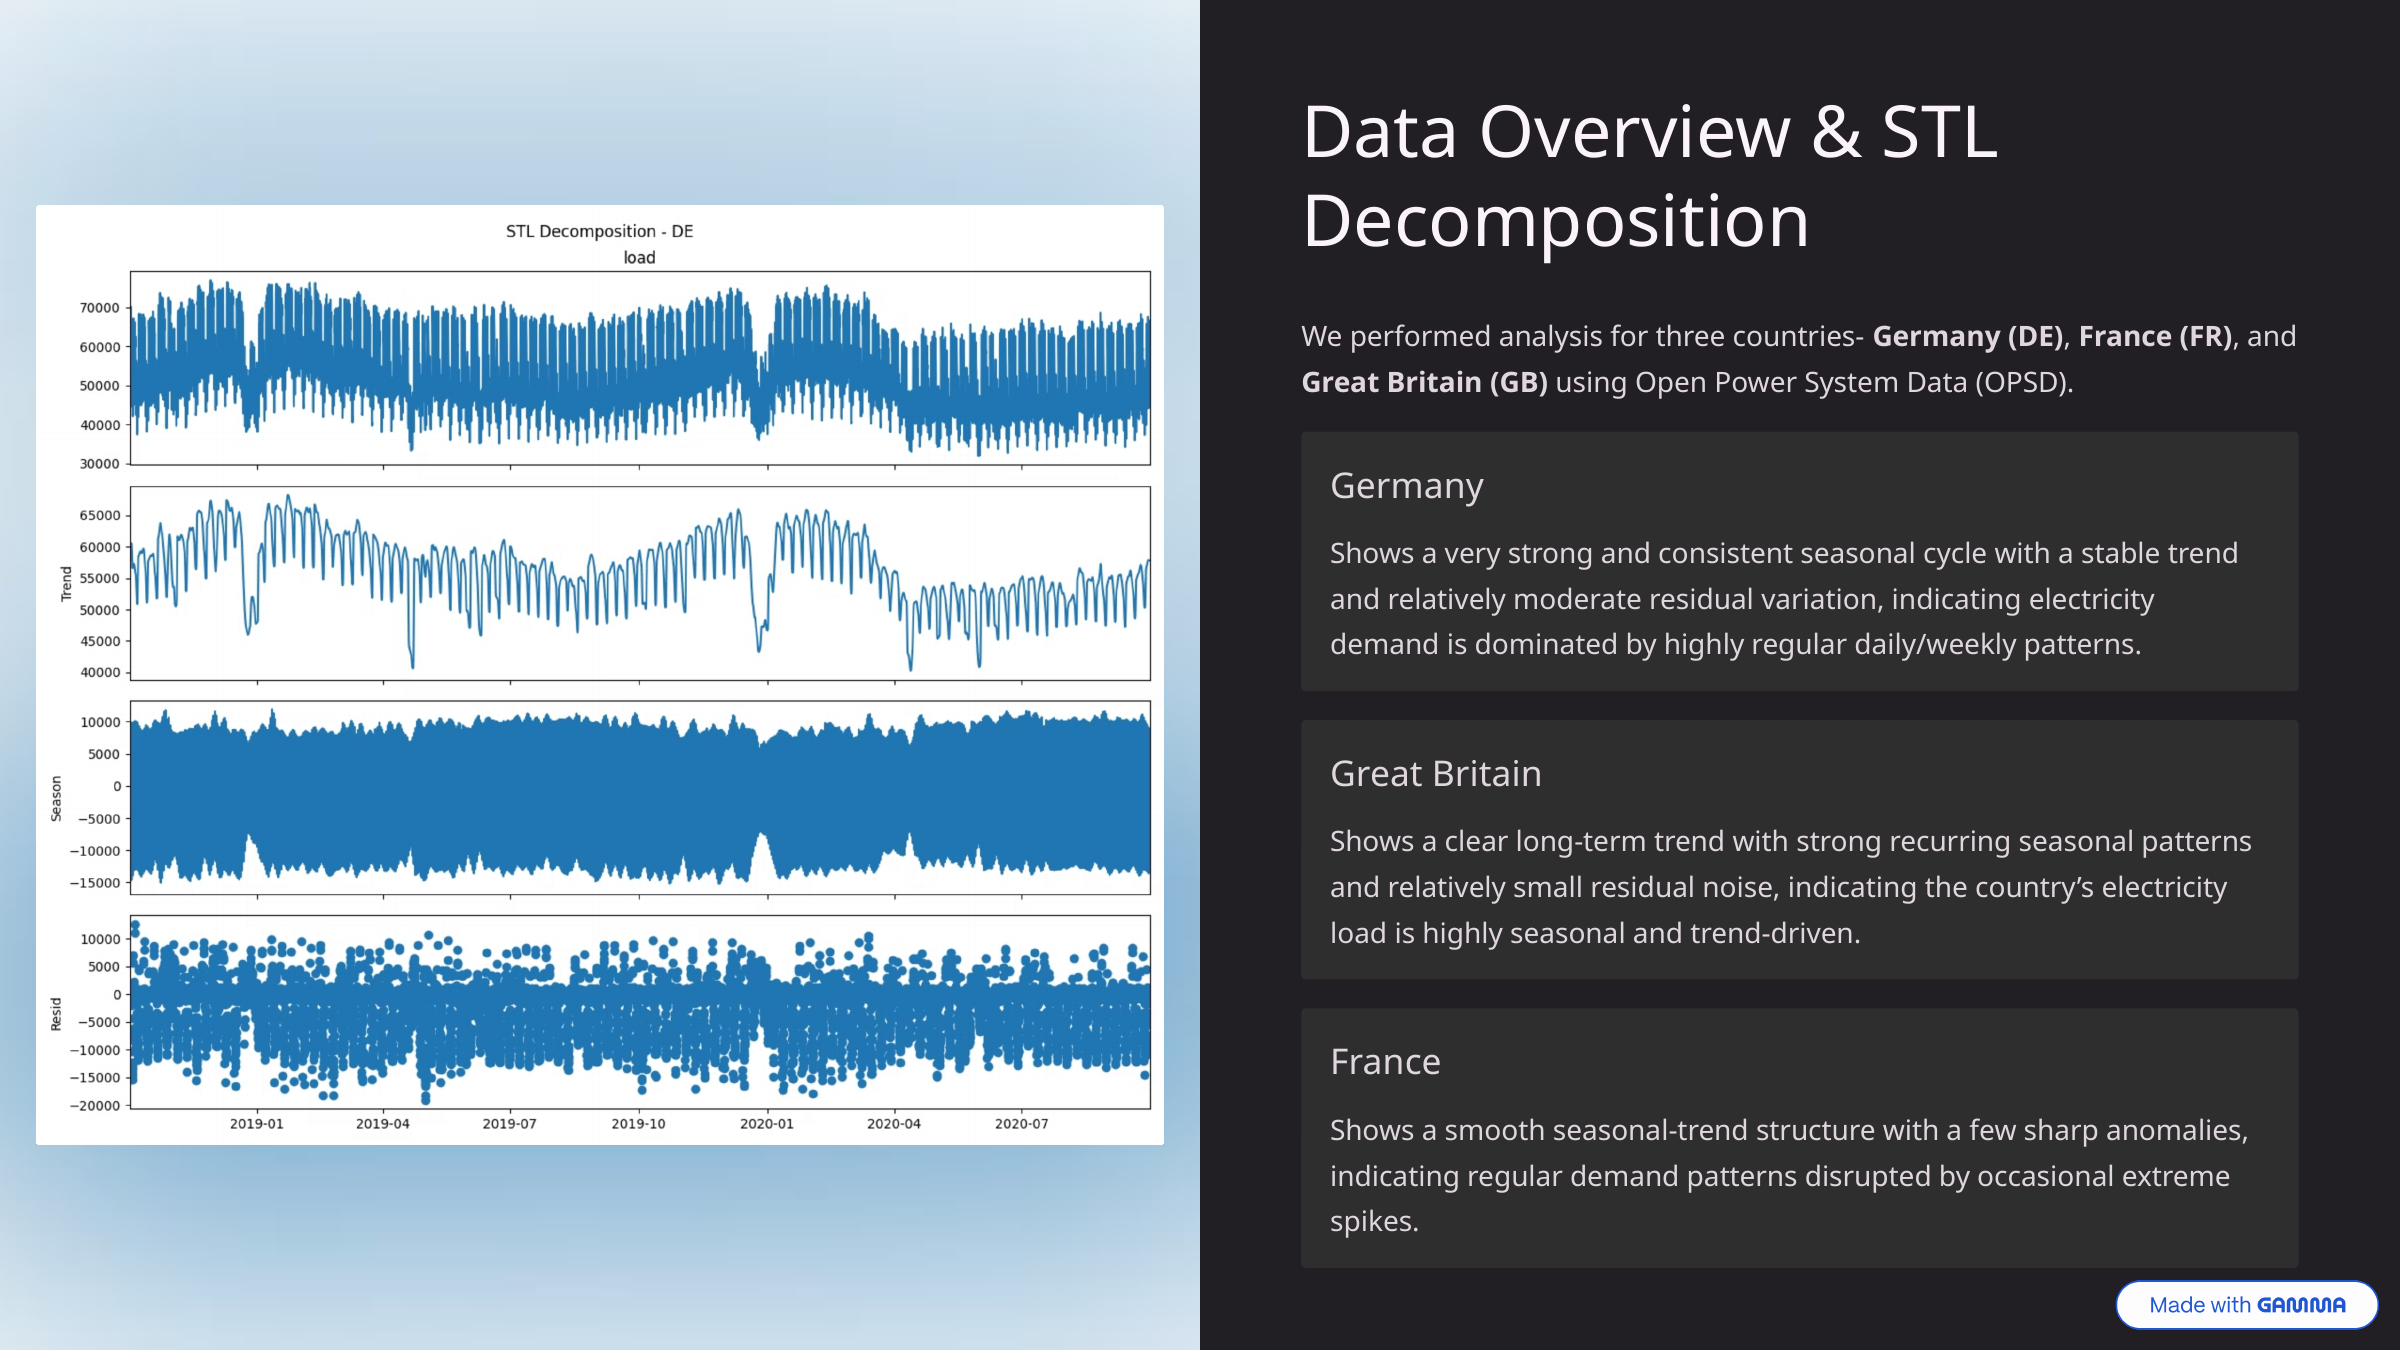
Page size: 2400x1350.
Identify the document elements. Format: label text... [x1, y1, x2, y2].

text_box [1301, 720, 2299, 980]
text_box [1301, 431, 2299, 692]
picture [2106, 1271, 2389, 1339]
text_box We performed analysis for three countries- Germany (DE), France (FR), and Great Britain (GB) using Open Power System Data (OPSD). [1301, 306, 2299, 399]
text_box Germany [1330, 460, 1693, 506]
text_box Great Britain [1330, 748, 1693, 795]
text_box Data Overview & STL Decomposition [1301, 82, 2299, 263]
text_box Shows a smooth seasonal-trend structure with a few sharp anomalies, indicating regular demand patterns disrupted by occasional extreme spikes. [1330, 1099, 2270, 1239]
text_box Shows a clear long-term trend with strong recurring seasonal patterns and relatively small residual noise, indicating the country’s electricity load is highly seasonal and trend-driven. [1330, 811, 2270, 951]
text_box [1301, 1008, 2299, 1268]
picture [0, 0, 1200, 1350]
text_box Shows a very strong and consistent seasonal cycle with a stable trend and relatively moderate residual variation, indicating electricity demand is dominated by highly regular daily/weekly patterns. [1330, 523, 2270, 663]
text_box France [1330, 1037, 1693, 1083]
